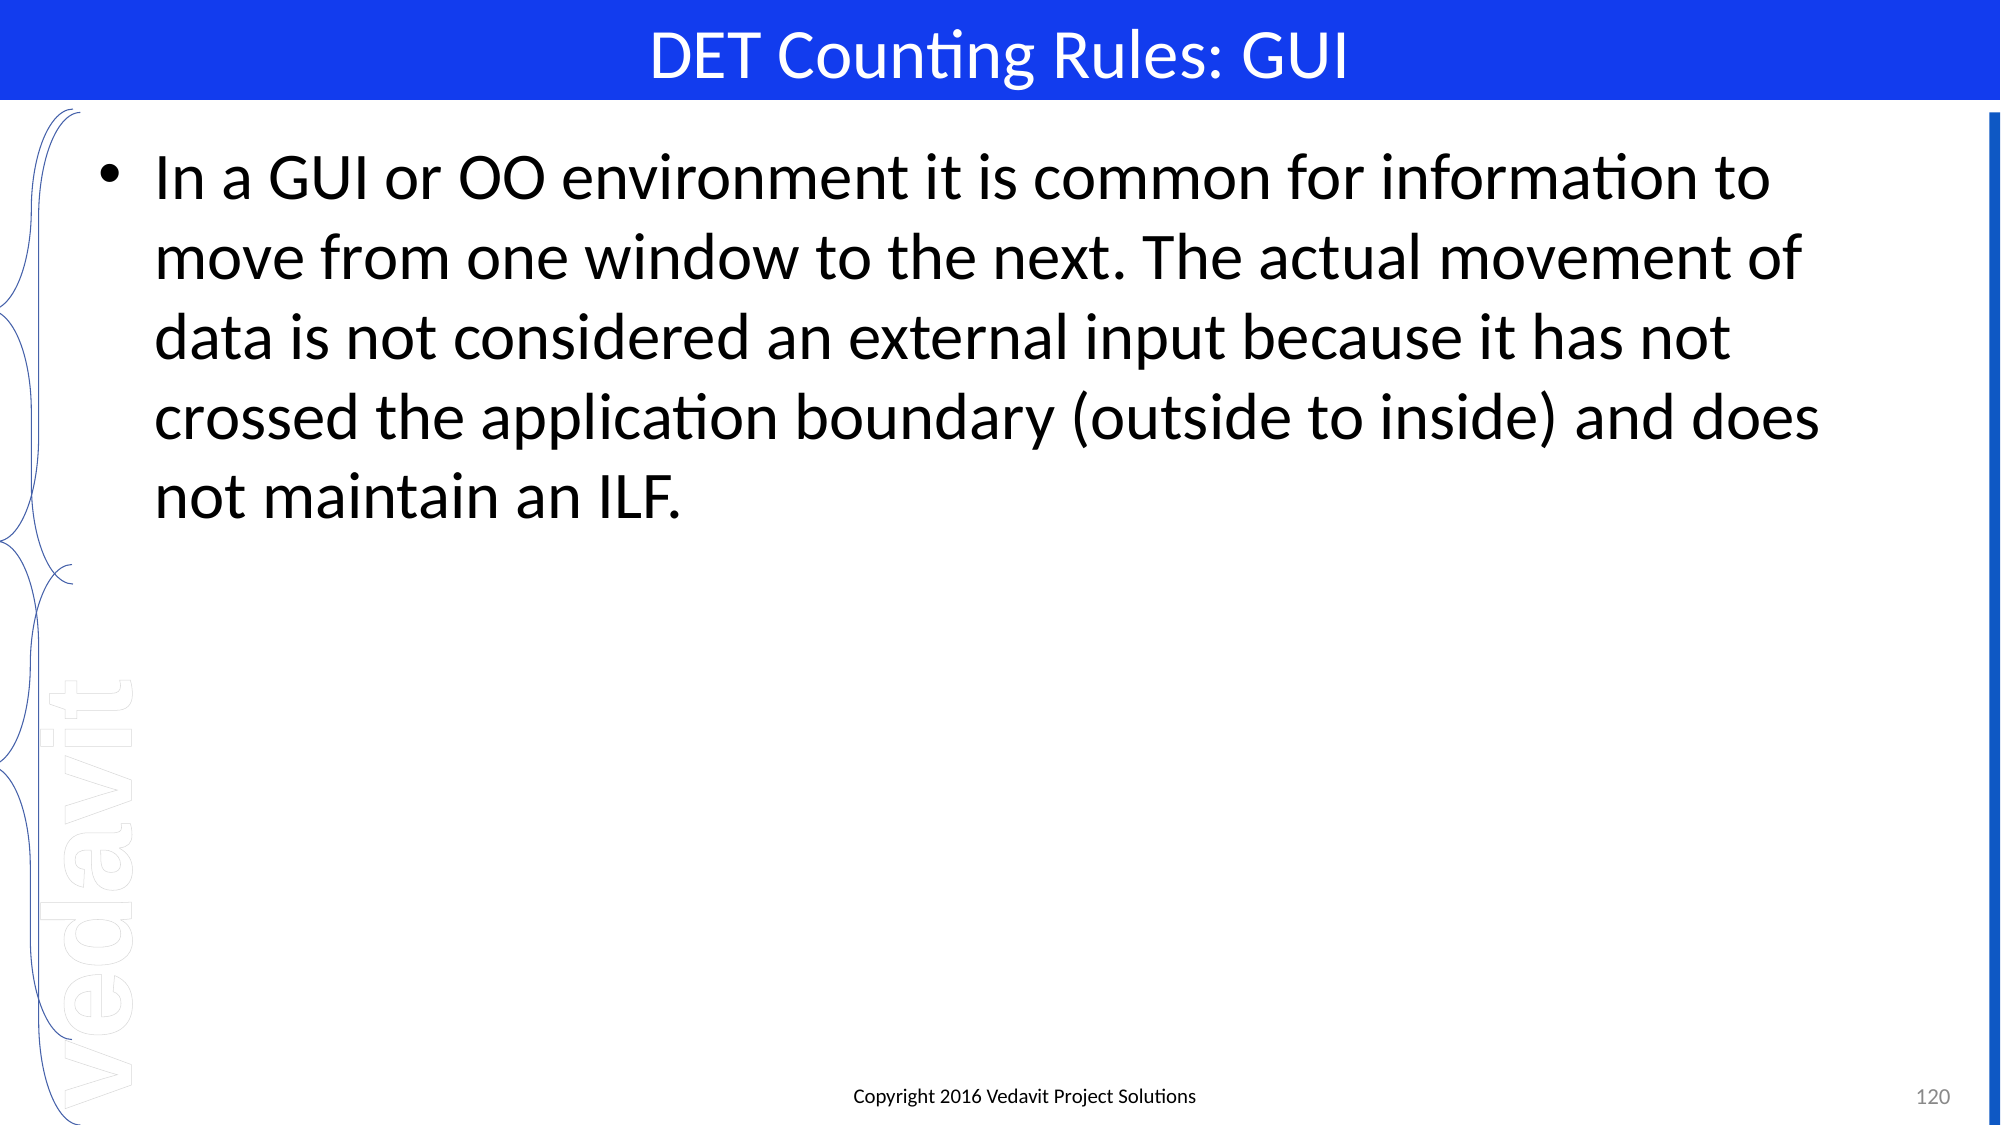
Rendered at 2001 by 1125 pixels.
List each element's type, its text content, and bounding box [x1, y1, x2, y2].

title DET Counting Rules: GUI [0, 0, 2000, 100]
slide_number 120 [1866, 1065, 2000, 1125]
list In a GUI or OO environment it is common for information to move from one window to the next. The actual movement of data is not considered an external input because it has not crossed the application boundary (outside to inside) and does not maintain an ILF. [83, 125, 1884, 975]
